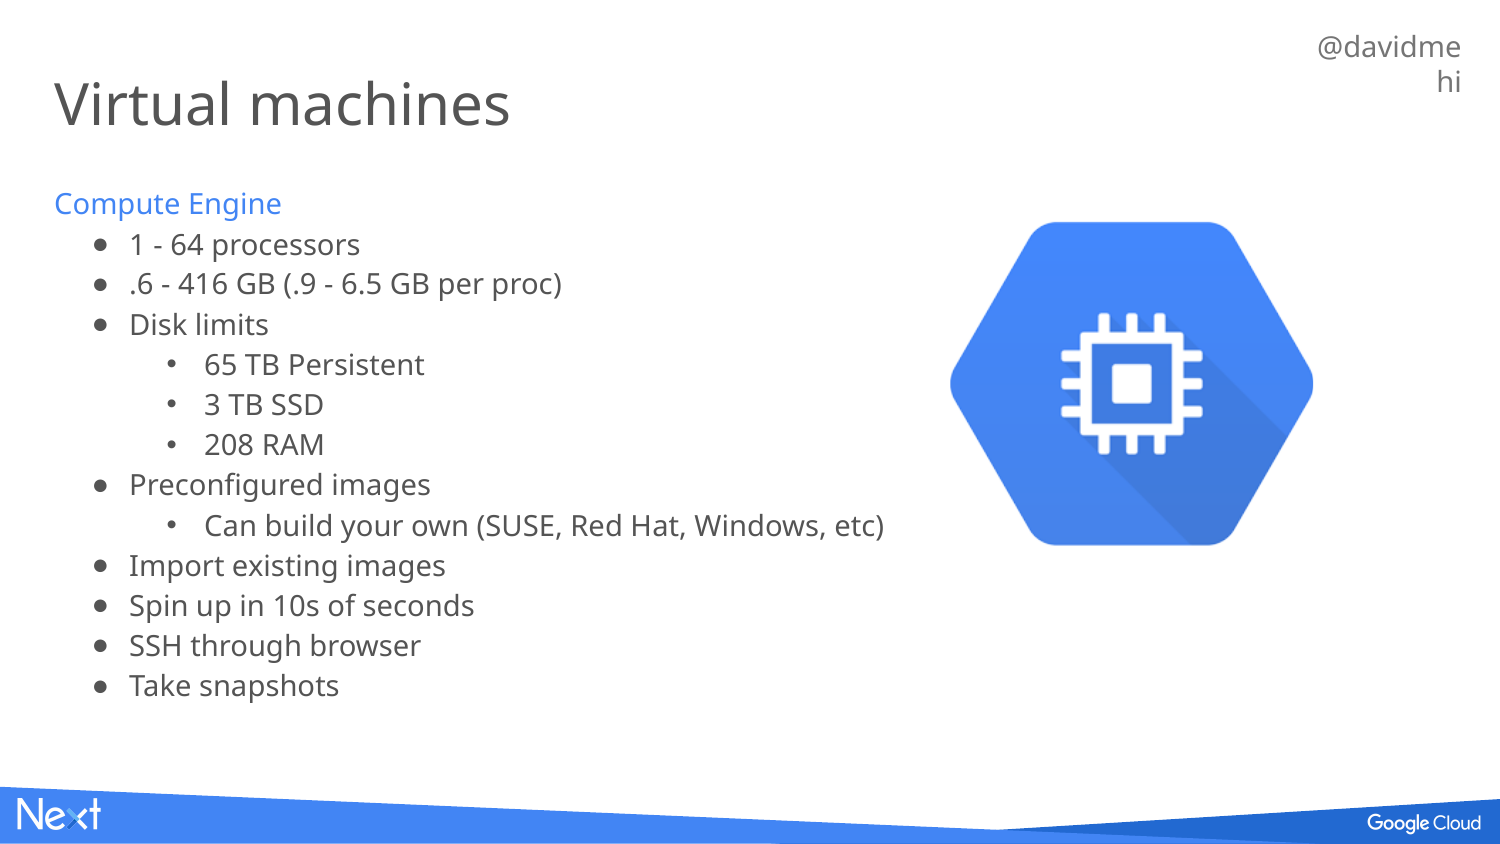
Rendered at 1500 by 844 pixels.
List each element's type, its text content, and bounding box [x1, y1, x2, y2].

picture [17, 798, 101, 830]
picture [1358, 805, 1490, 844]
list Compute Engine 1 - 64 processors .6 - 416 GB (.9 - 6.5 GB per proc) Disk limits 65 TB Persistent 3 TB SSD 208 RAM Preconfigured images Can build your own (SUSE, Red Hat, Windows, etc) Import existing images Spin up in 10s of seconds SSH through browser Take snapshots [39, 165, 1346, 753]
title Virtual machines [39, 51, 1346, 165]
picture [950, 220, 1314, 548]
